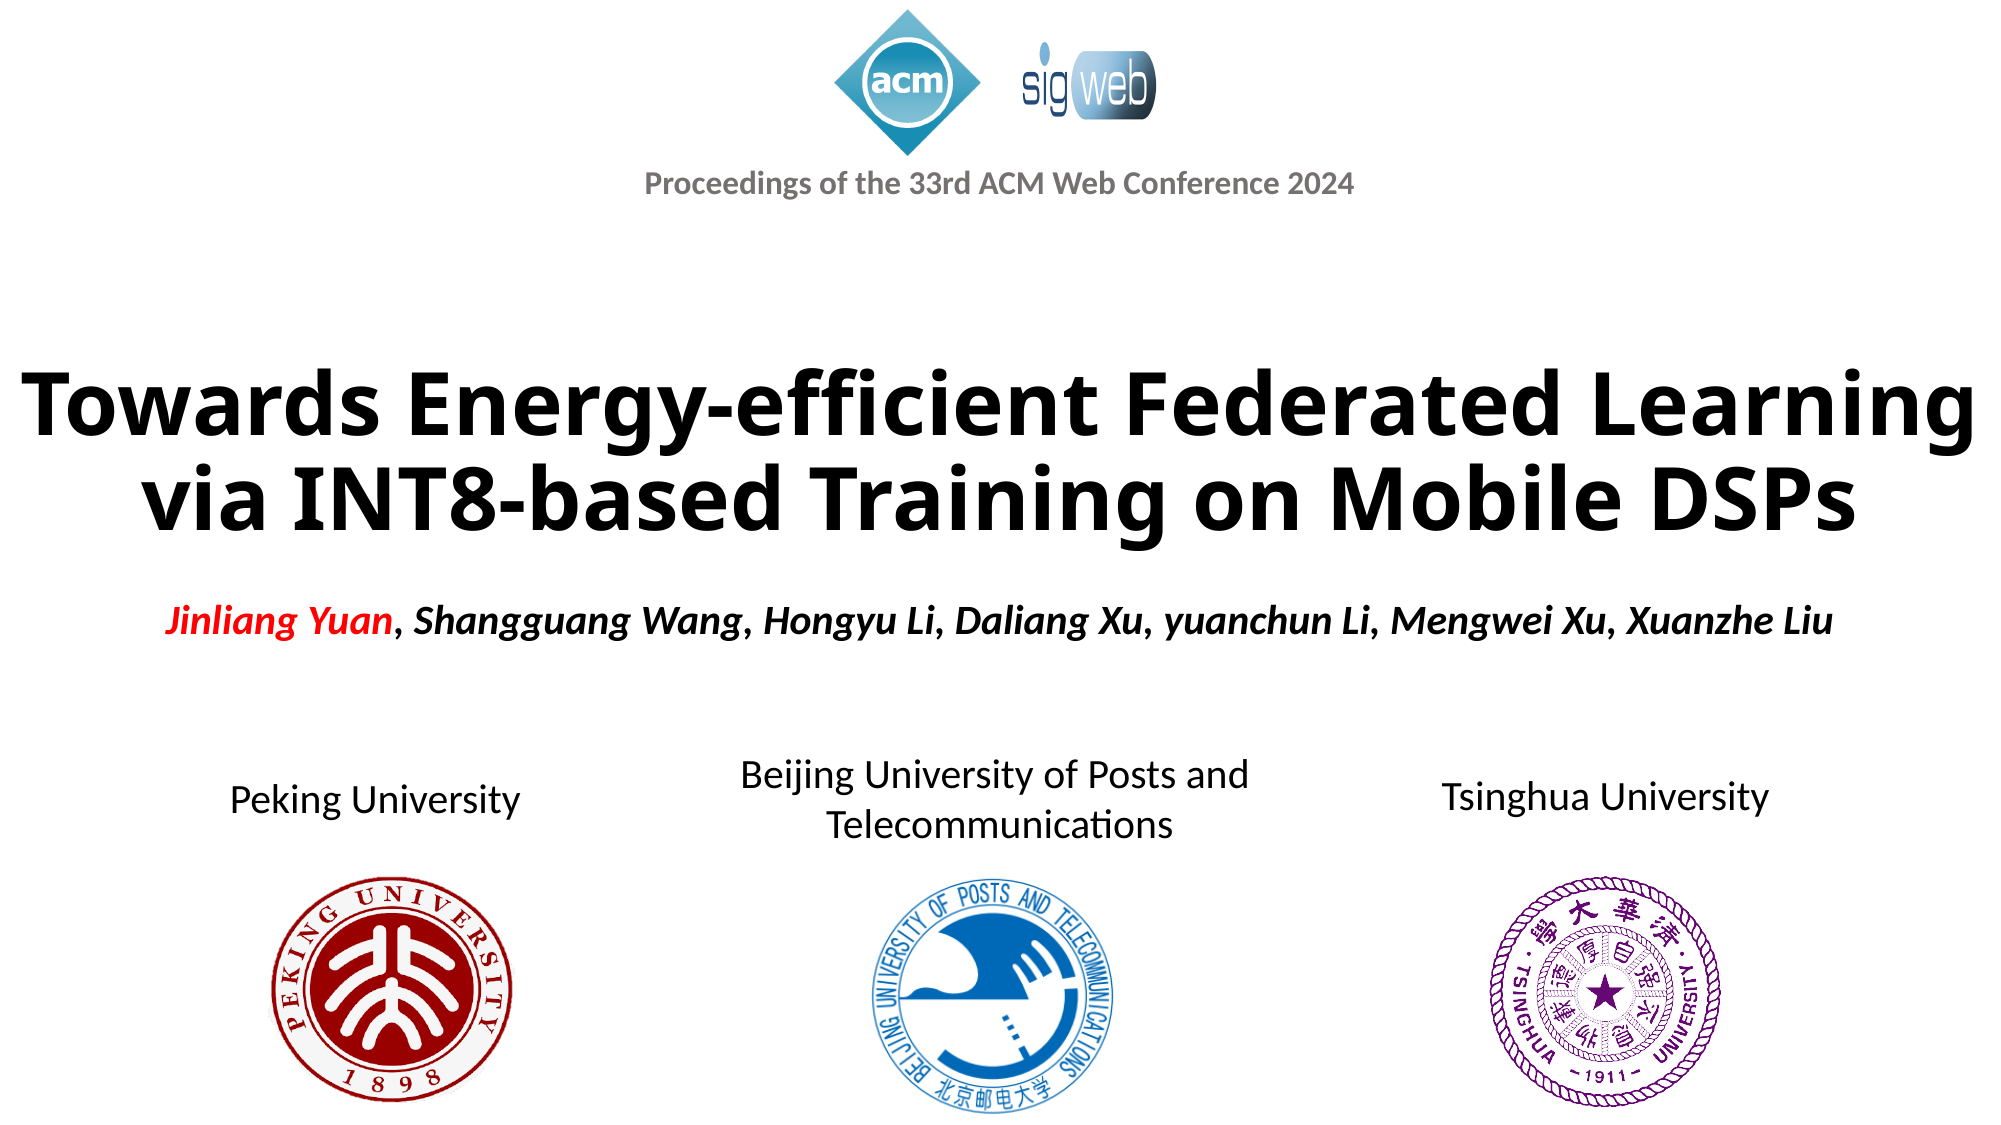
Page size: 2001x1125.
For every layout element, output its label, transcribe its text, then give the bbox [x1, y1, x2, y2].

subtitle Jinliang Yuan, Shangguang Wang, Hongyu Li, Daliang Xu, yuanchun Li, Mengwei Xu, Xuanzhe Liu [107, 590, 1893, 665]
text_box Tsinghua University [1426, 761, 1785, 827]
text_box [616, 9, 1383, 210]
picture [1489, 876, 1739, 1107]
picture [1016, 9, 1164, 156]
picture [208, 820, 575, 1125]
text_box Beijing University of Posts and Telecommunications [717, 739, 1283, 855]
text_box Peking University [214, 764, 536, 820]
title Towards Energy-efficient Federated Learning via INT8-based Training on Mobile DSPs [0, 287, 2000, 557]
picture [852, 858, 1148, 1125]
